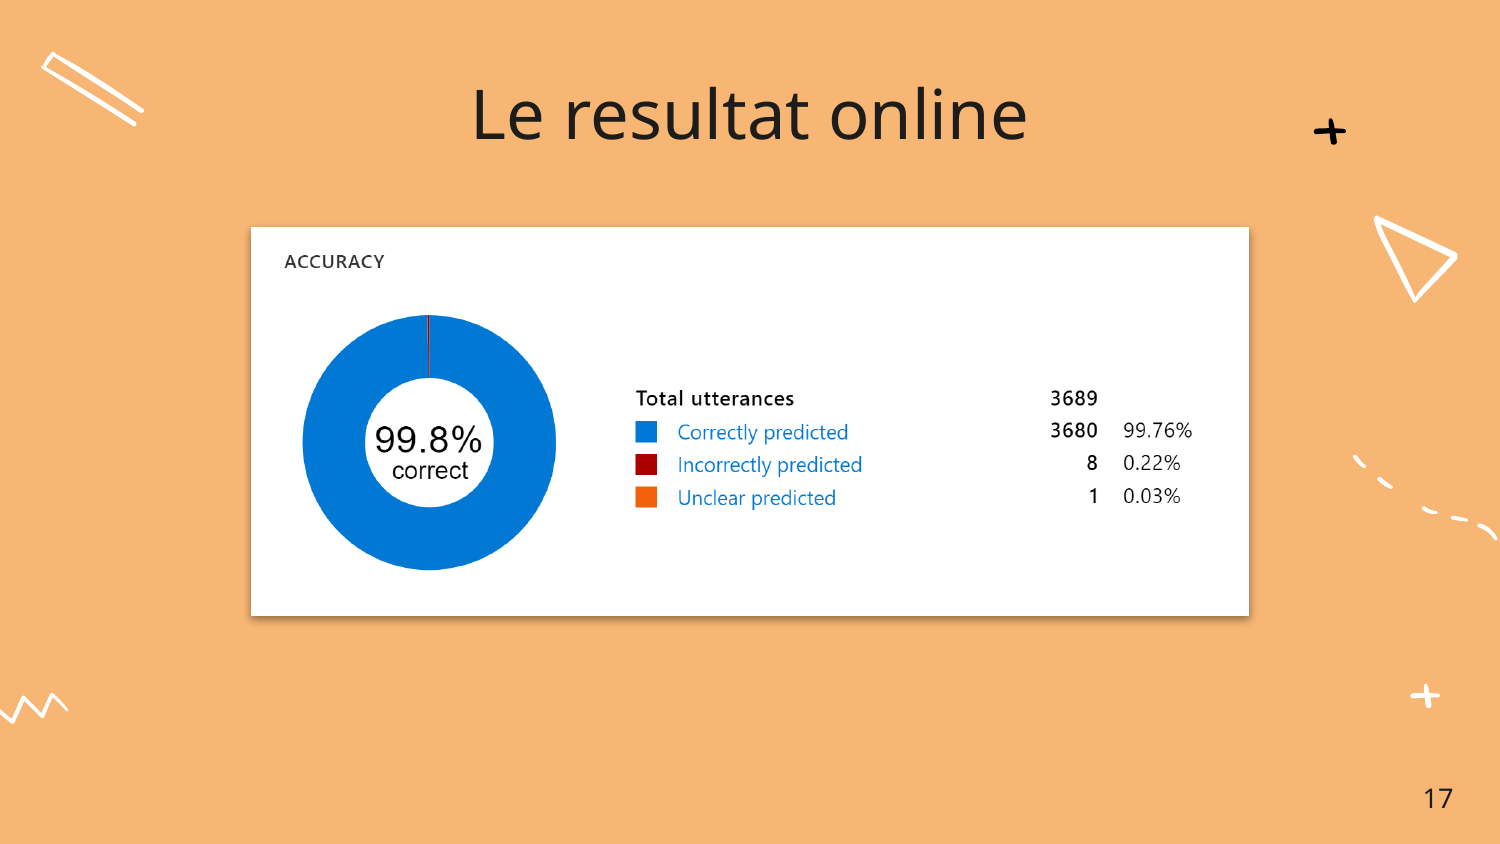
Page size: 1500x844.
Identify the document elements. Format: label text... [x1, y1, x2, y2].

title Le resultat online [118, 55, 1382, 144]
slide_number 17 [1378, 766, 1469, 832]
picture [264, 241, 1235, 603]
